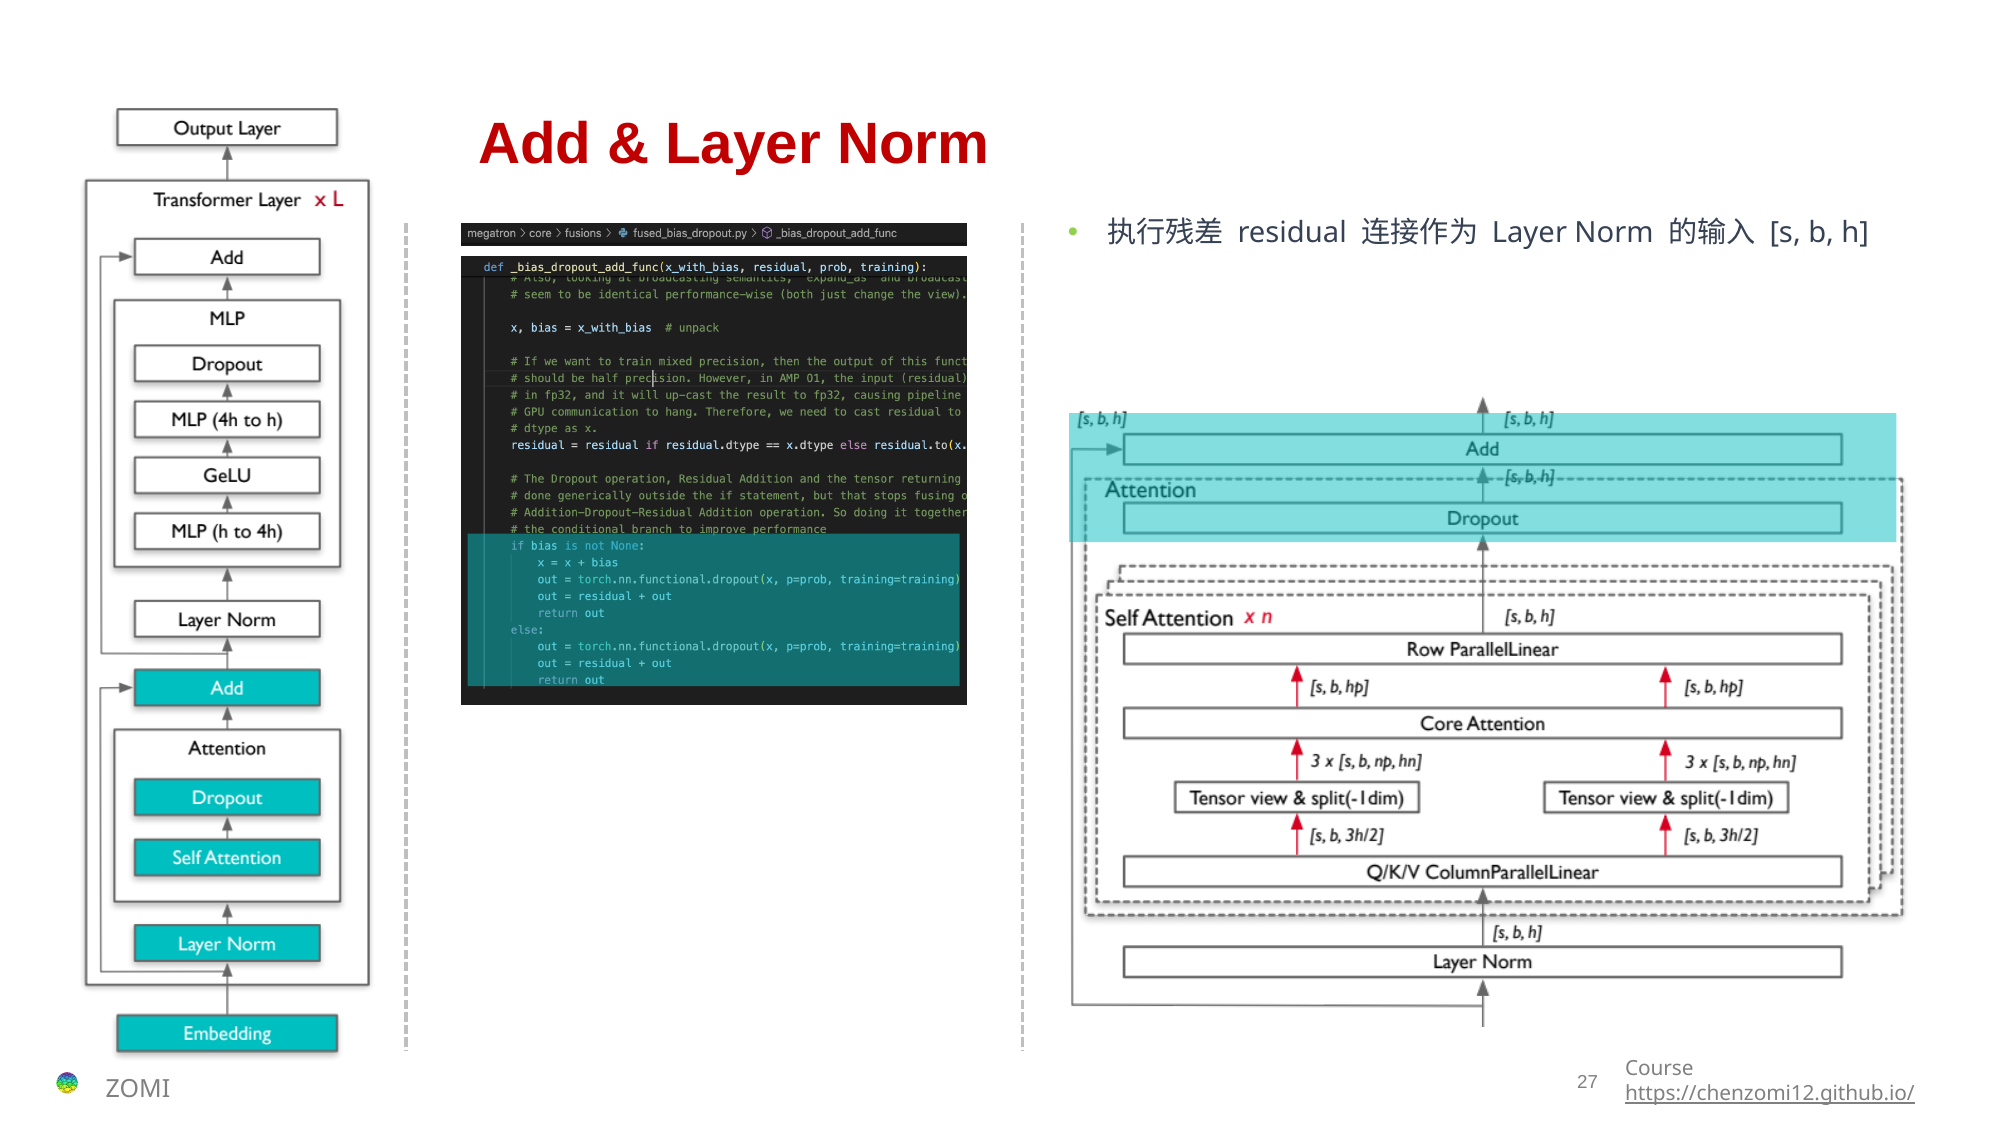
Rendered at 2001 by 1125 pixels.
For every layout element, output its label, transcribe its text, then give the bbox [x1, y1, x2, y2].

picture [1068, 394, 1911, 1028]
picture [460, 223, 967, 246]
picture [77, 102, 375, 1061]
list 执行残差 residual 连接作为 Layer Norm 的输入 [s, b, h] [1053, 206, 1927, 1047]
picture [460, 256, 967, 705]
title Add & Layer Norm [463, 91, 1927, 189]
picture [57, 1073, 77, 1093]
